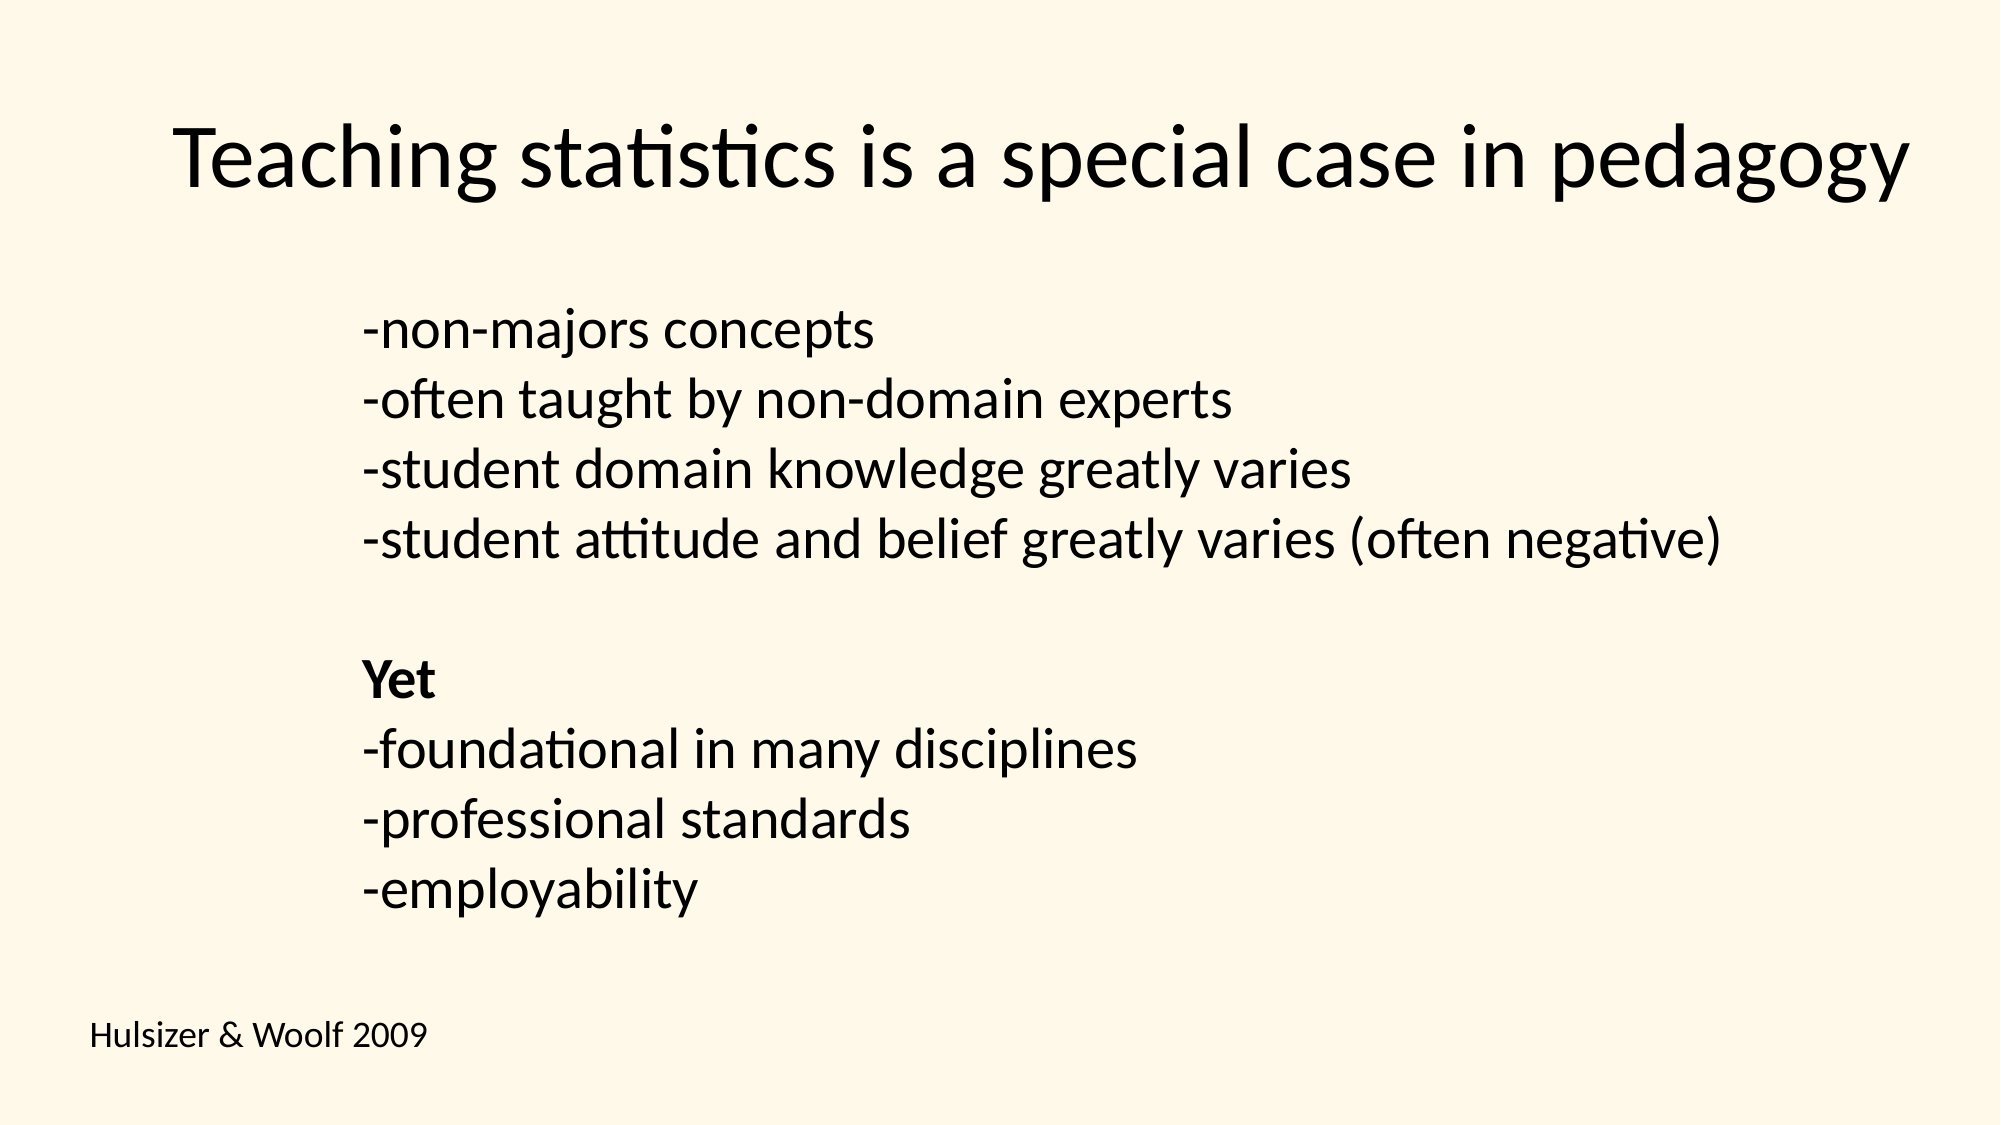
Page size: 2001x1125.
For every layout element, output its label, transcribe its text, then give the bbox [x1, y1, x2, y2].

text_box Teaching statistics is a special case in pedagogy [158, 88, 1929, 214]
text_box Hulsizer & Woolf 2009 [74, 1002, 444, 1063]
text_box -non-majors concepts -often taught by non-domain experts -student domain knowledge greatly varies -student attitude and belief greatly varies (often negative) Yet -foundational in many disciplines -professional standards -employability [347, 282, 1740, 928]
